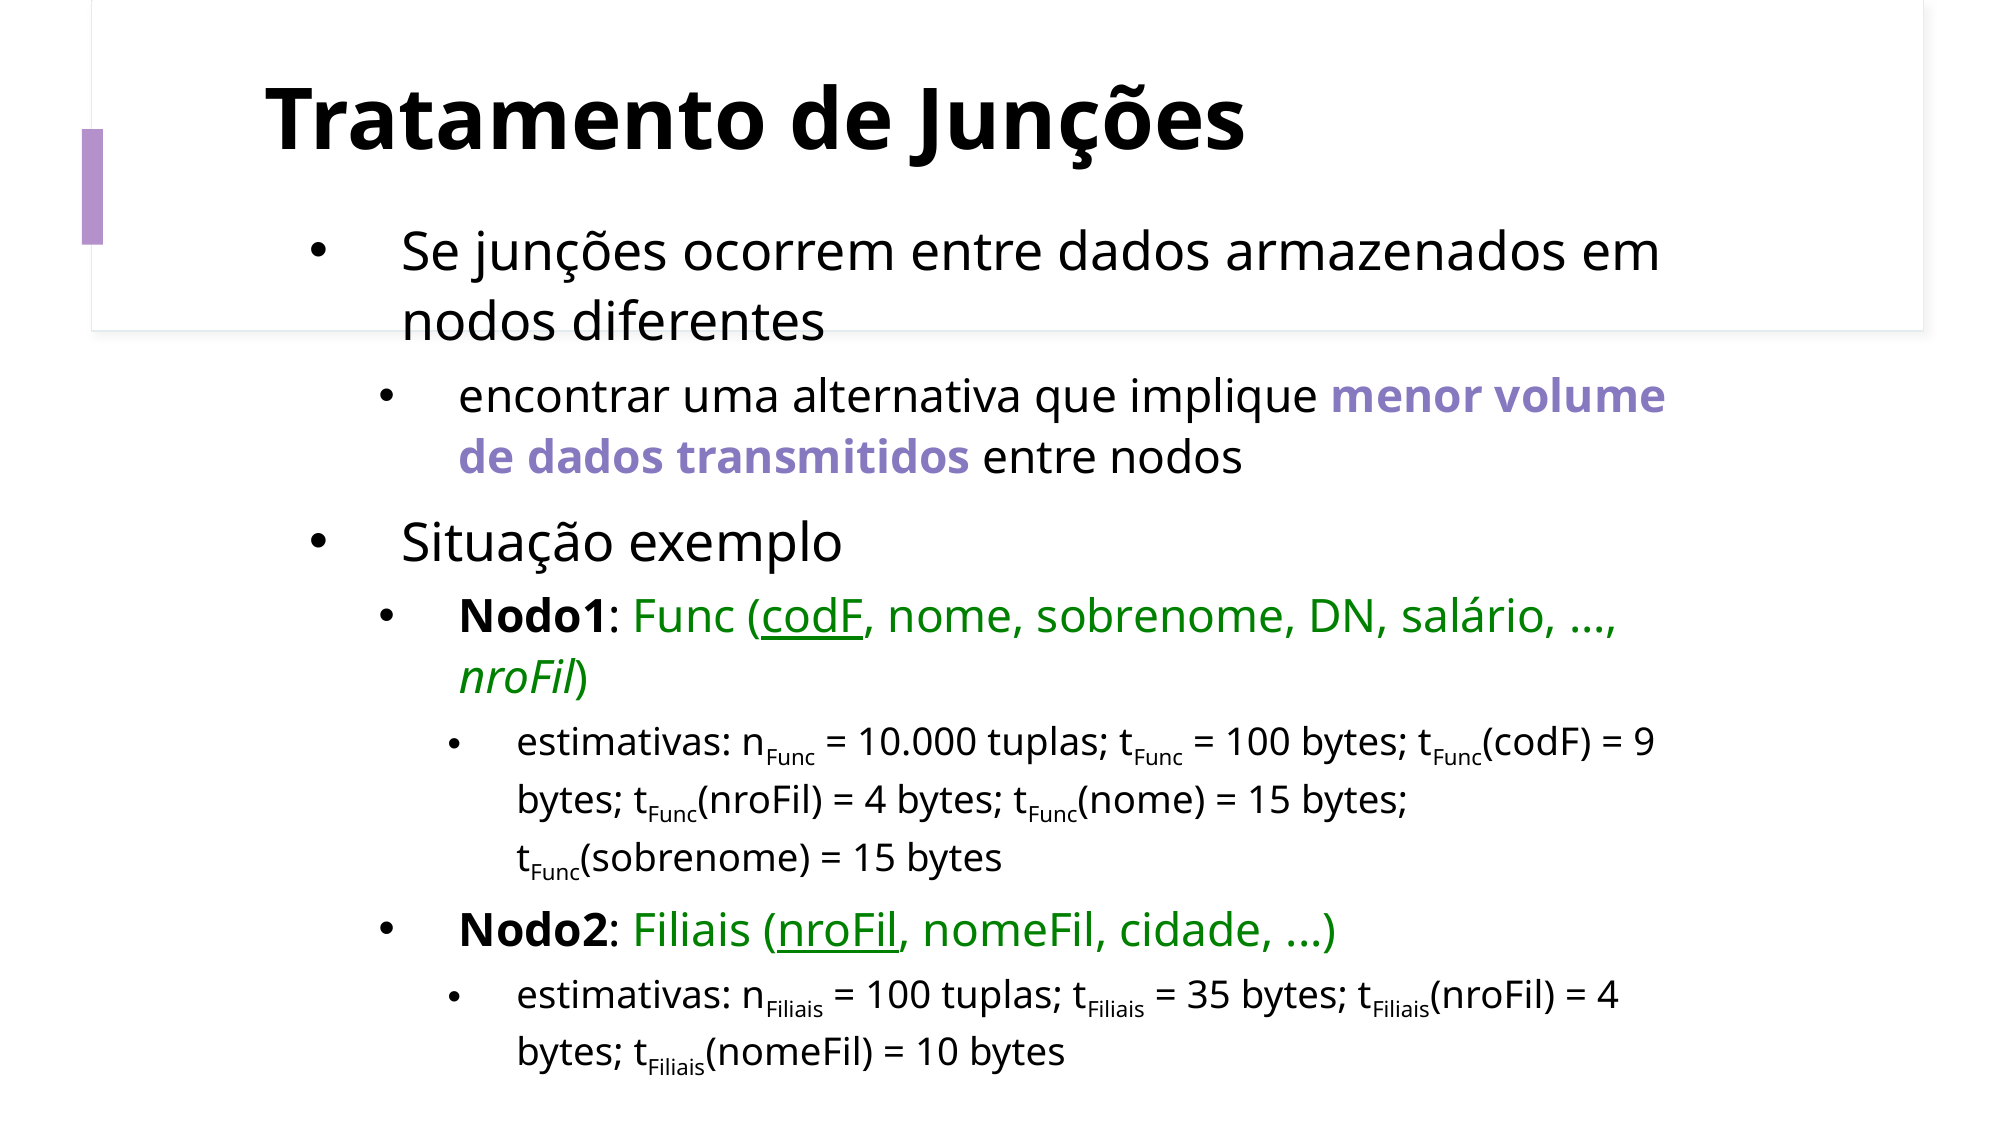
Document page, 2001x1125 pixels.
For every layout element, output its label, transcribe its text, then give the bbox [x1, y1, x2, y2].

list Se junções ocorrem entre dados armazenados em nodos diferentes encontrar uma alternativa que implique menor volume de dados transmitidos entre nodos Situação exemplo Nodo1: Func (codF, nome, sobrenome, DN, salário, ..., nroFil) estimativas: nFunc = 10.000 tuplas; tFunc = 100 bytes; tFunc(codF) = 9 bytes; tFunc(nroFil) = 4 bytes; tFunc(nome) = 15 bytes; tFunc(sobrenome) = 15 bytes Nodo2: Filiais (nroFil, nomeFil, cidade, ...) estimativas: nFiliais = 100 tuplas; tFiliais = 35 bytes; tFiliais(nroFil) = 4 bytes; tFiliais(nomeFil) = 10 bytes [294, 217, 1705, 1096]
title Tratamento de Junções [249, 28, 1750, 217]
